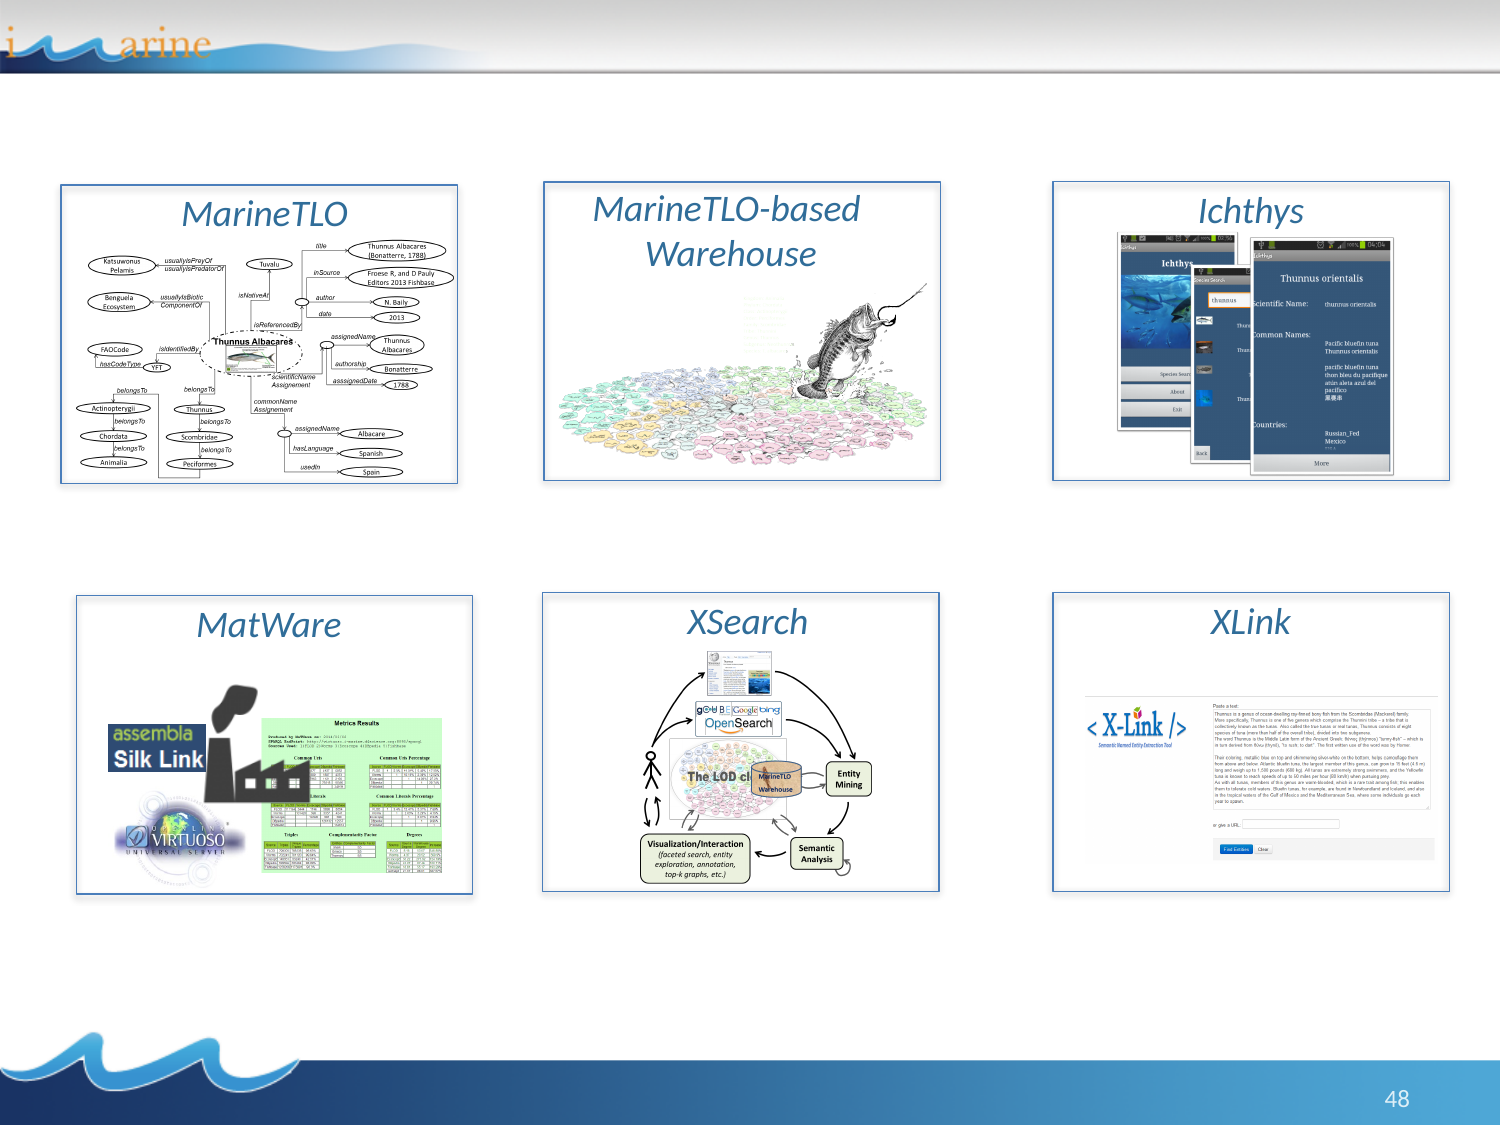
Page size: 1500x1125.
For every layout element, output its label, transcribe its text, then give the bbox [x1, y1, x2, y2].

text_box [1052, 178, 1450, 481]
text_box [543, 176, 941, 481]
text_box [1052, 589, 1450, 892]
picture [0, 0, 1500, 1125]
slide_number 48 [1074, 1072, 1425, 1123]
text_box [542, 589, 940, 892]
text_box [76, 592, 473, 895]
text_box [60, 181, 458, 484]
